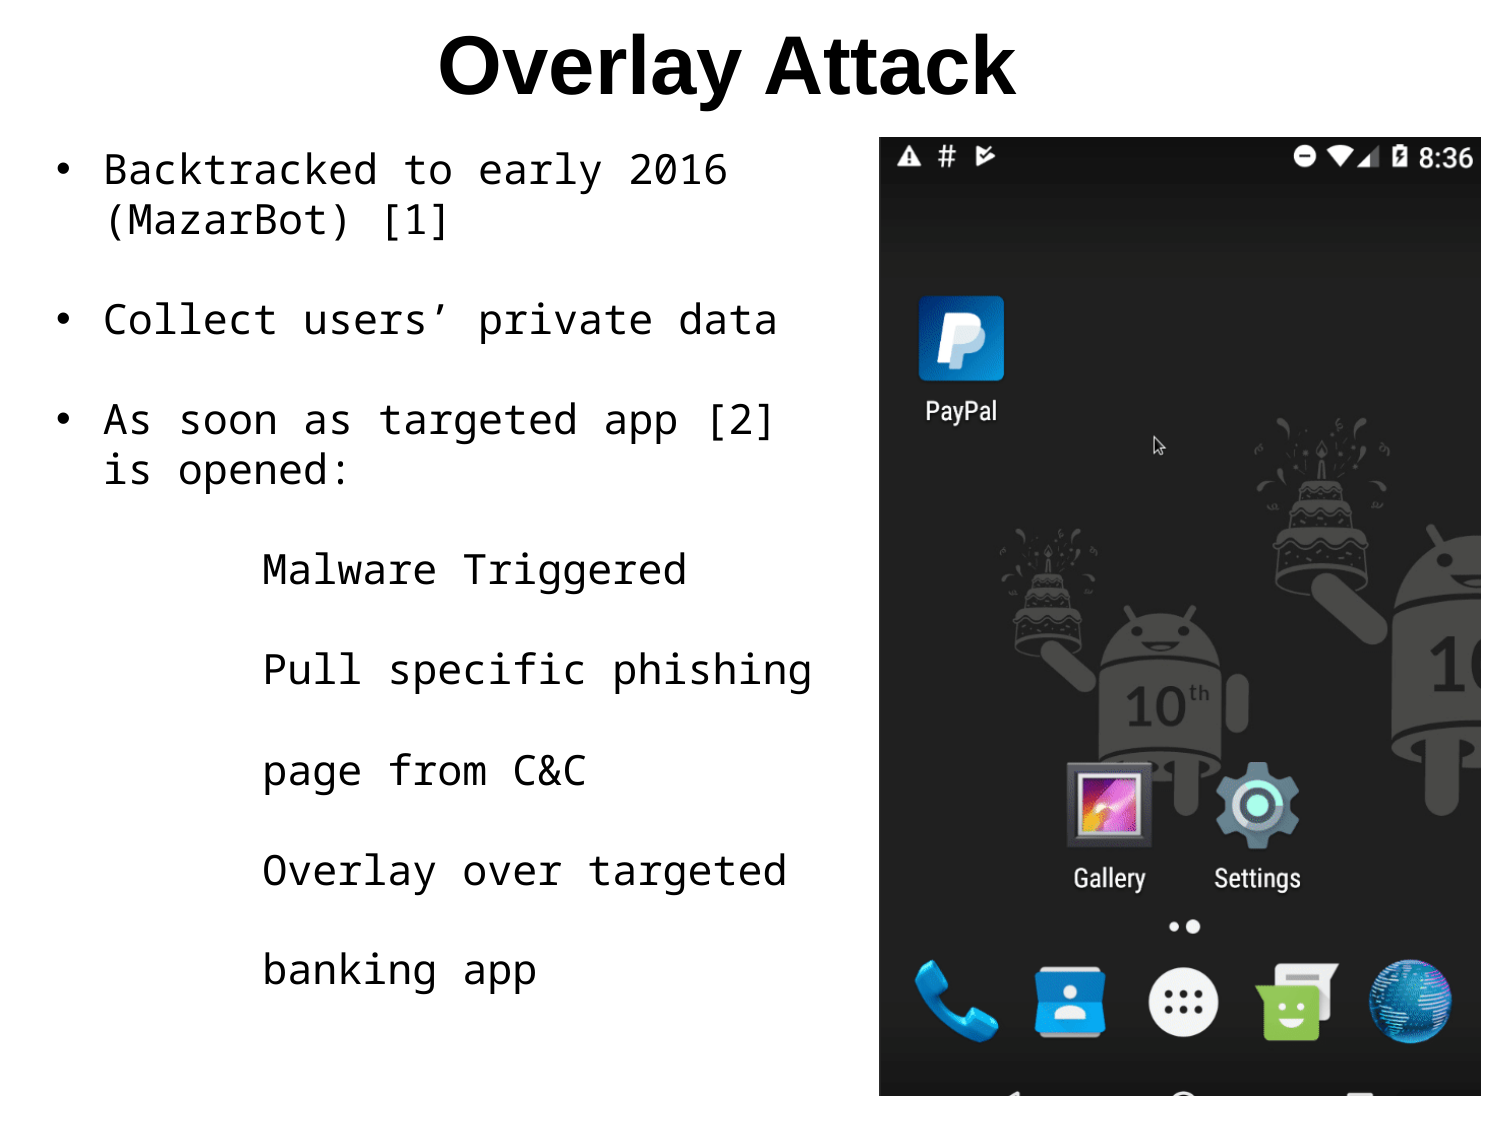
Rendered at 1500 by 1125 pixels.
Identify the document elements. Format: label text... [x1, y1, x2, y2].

text_box Overlay Attack [423, 3, 1033, 119]
text_box Backtracked to early 2016 (MazarBot) [1] Collect users’ private data As soon as targeted app [2] is opened: Malware Triggered Pull specific phishing page from C&C Overlay over targeted banking app [41, 135, 845, 1001]
picture [879, 137, 1481, 1096]
